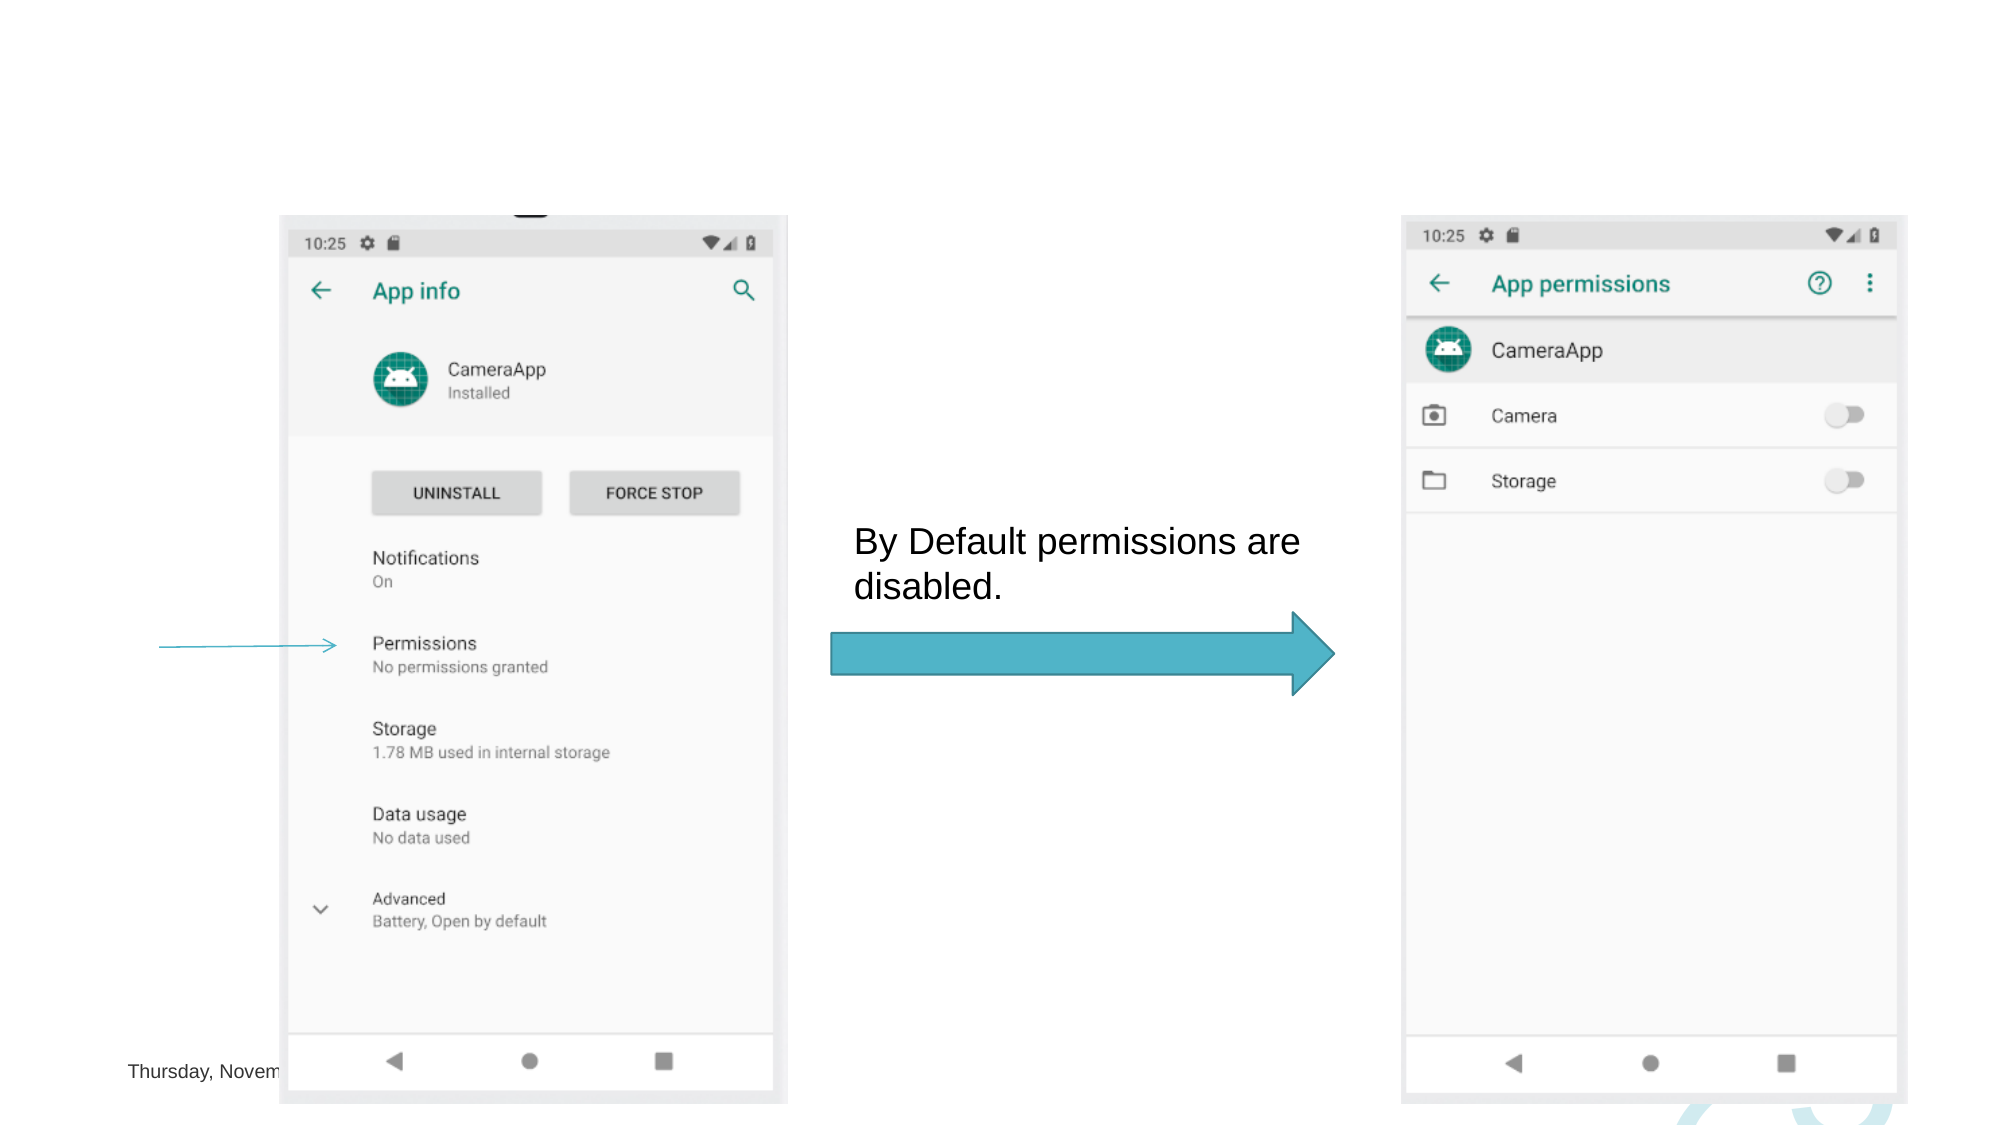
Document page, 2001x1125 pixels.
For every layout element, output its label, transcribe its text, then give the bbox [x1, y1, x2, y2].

slide_number 25 [1437, 963, 1918, 1125]
picture [1401, 215, 1908, 1104]
text_box By Default permissions are disabled. [839, 509, 1327, 615]
picture [279, 215, 788, 1104]
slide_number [112, 1051, 279, 1090]
text_box [830, 615, 1336, 697]
